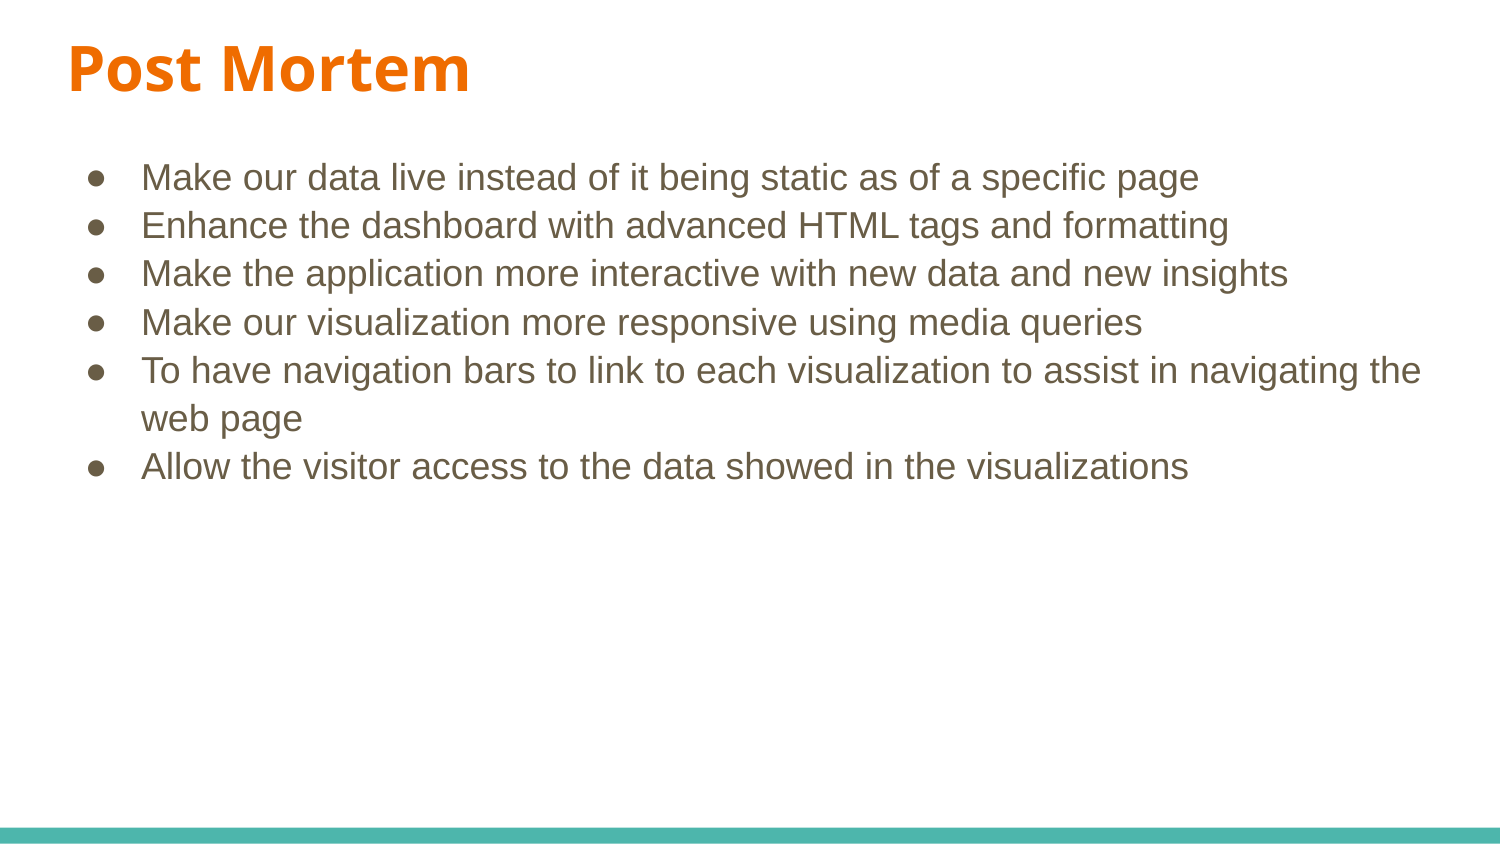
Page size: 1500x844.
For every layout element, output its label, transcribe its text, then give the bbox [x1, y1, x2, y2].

list Make our data live instead of it being static as of a specific page Enhance the dashboard with advanced HTML tags and formatting Make the application more interactive with new data and new insights Make our visualization more responsive using media queries To have navigation bars to link to each visualization to assist in navigating the web page Allow the visitor access to the data showed in the visualizations [51, 134, 1449, 677]
title Post Mortem [51, 8, 1449, 125]
